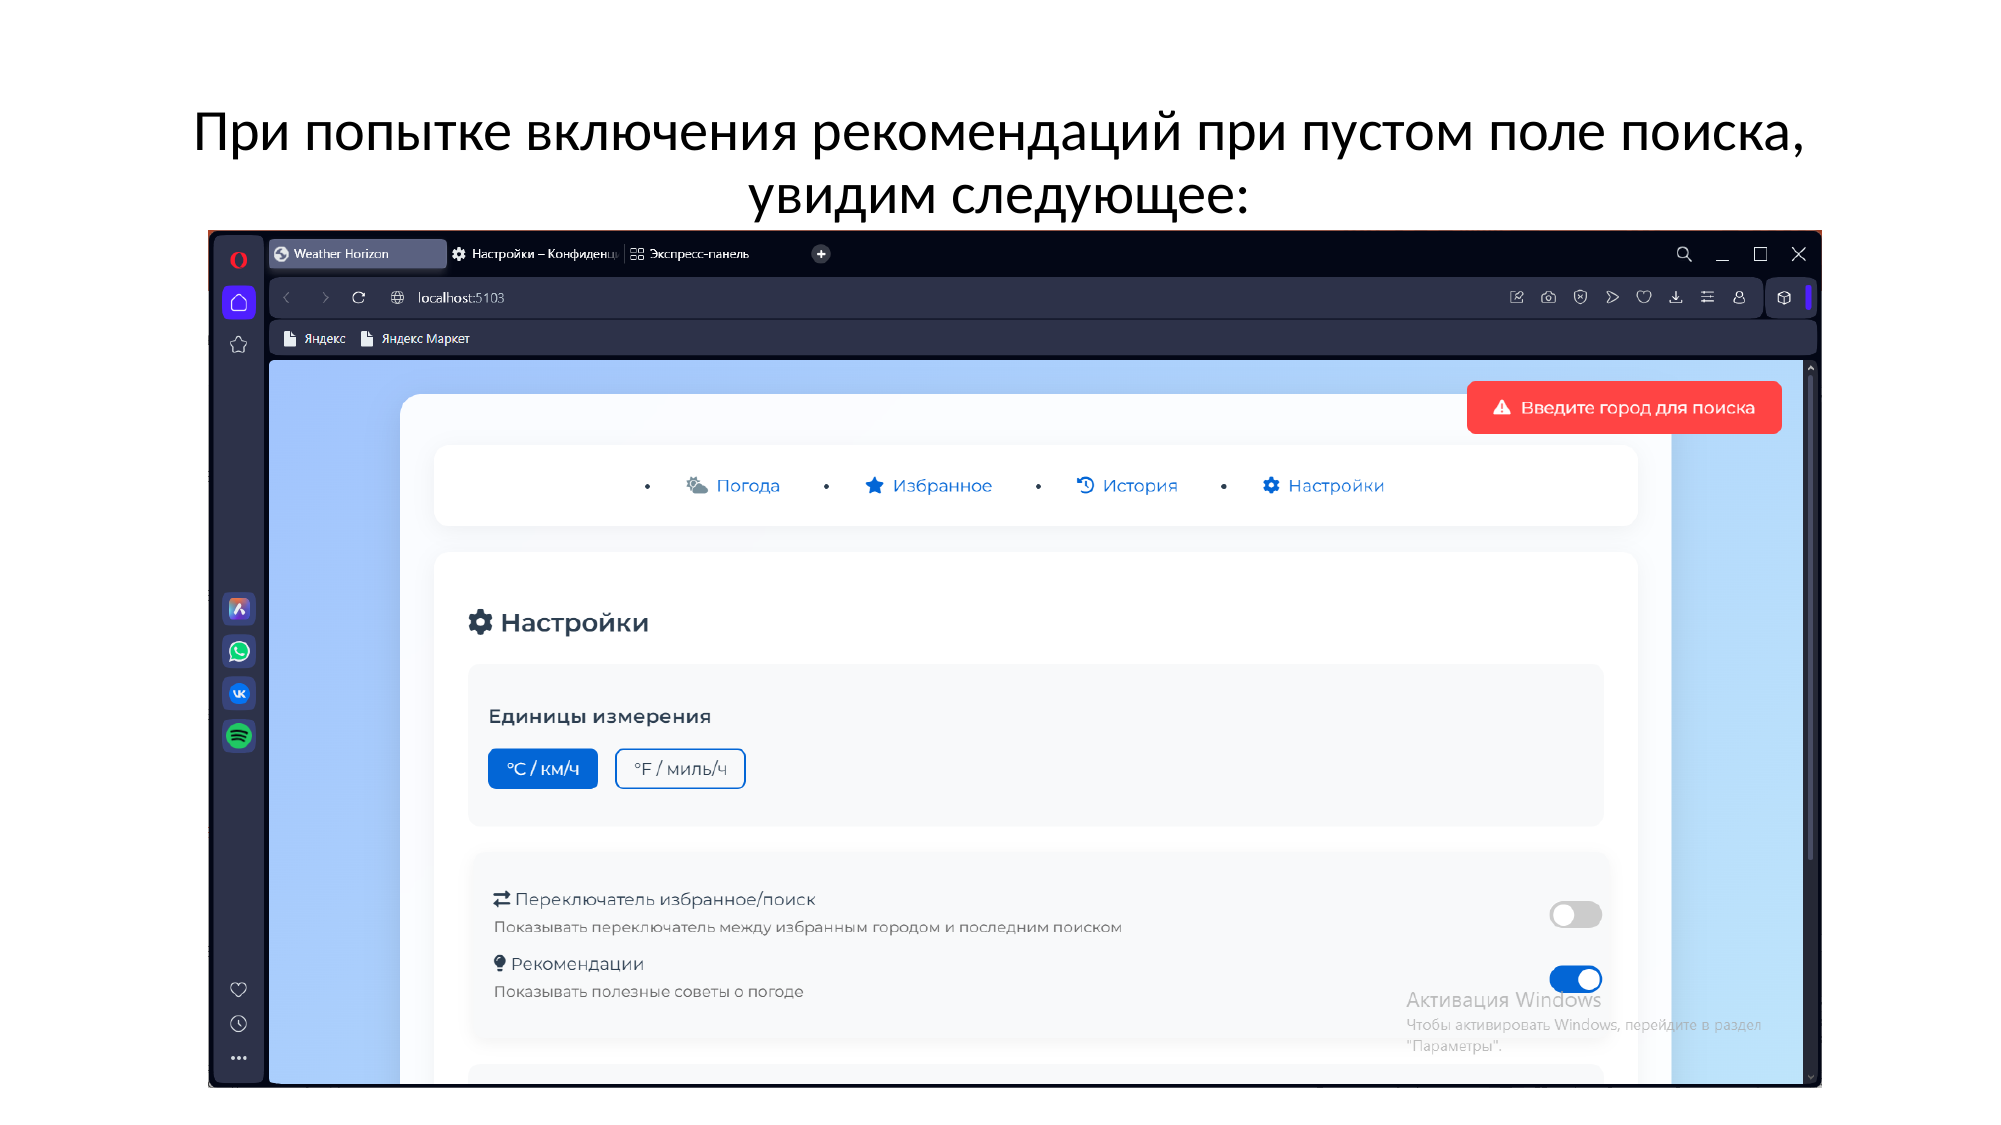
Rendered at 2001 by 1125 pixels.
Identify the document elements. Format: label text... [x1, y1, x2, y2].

list При попытке включения рекомендаций при пустом поле поиска, увидим следующее: [137, 92, 1863, 807]
picture [208, 230, 1822, 1088]
